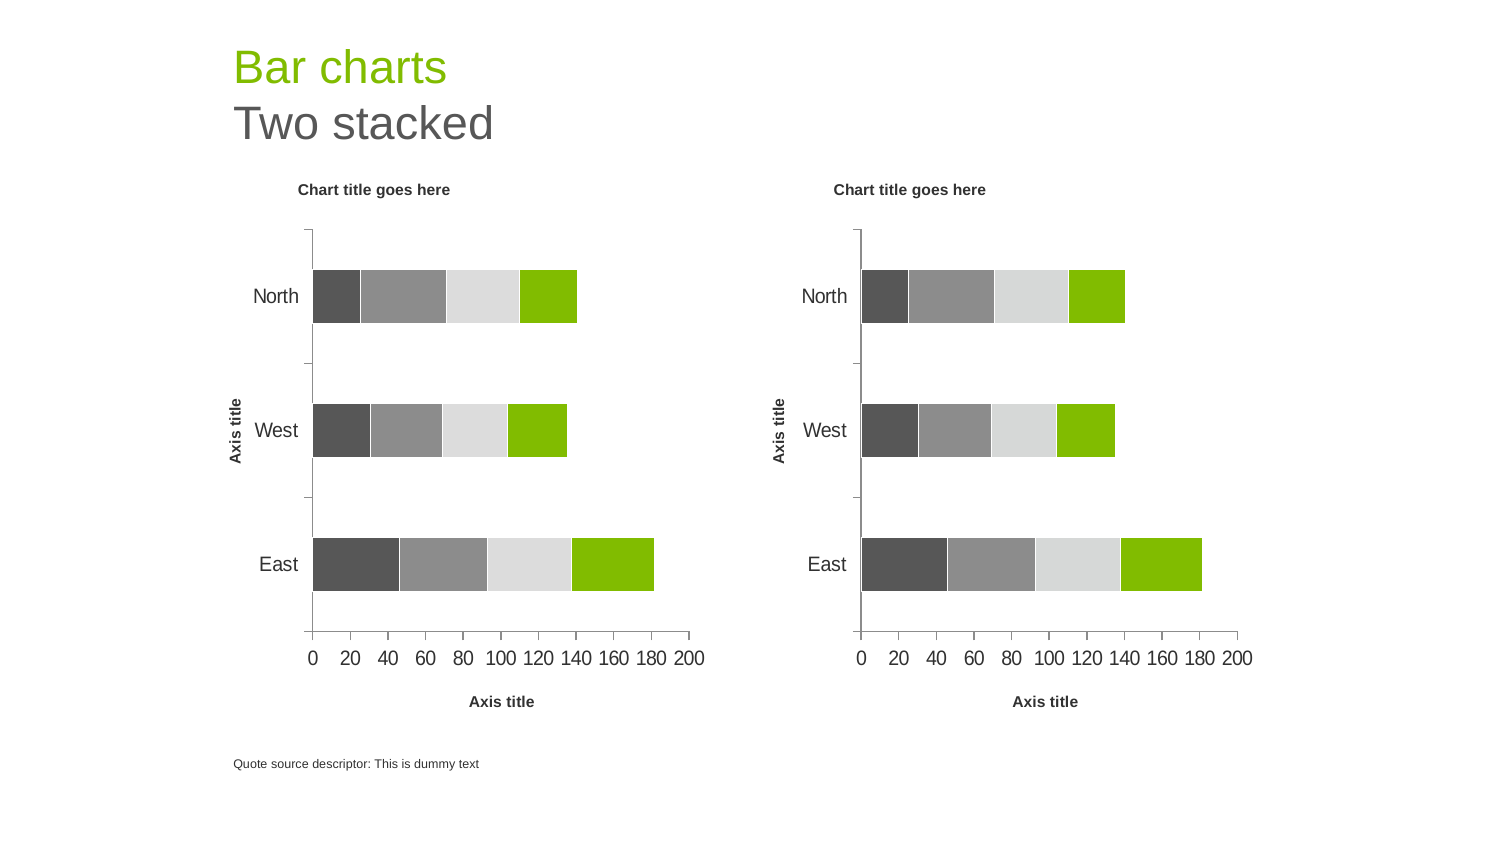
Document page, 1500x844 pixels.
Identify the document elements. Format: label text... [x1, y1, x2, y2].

text_box Axis title [768, 398, 788, 465]
text_box Axis title [225, 398, 244, 465]
text_box Quote source descriptor: This is dummy text [233, 755, 1278, 782]
chart [252, 207, 706, 673]
text_box Chart title goes here [297, 179, 451, 199]
chart [801, 207, 1255, 673]
text_box Axis title [468, 691, 535, 711]
title Bar charts Two stacked [233, 36, 1265, 160]
text_box Chart title goes here [833, 179, 987, 199]
text_box Axis title [1012, 691, 1079, 711]
